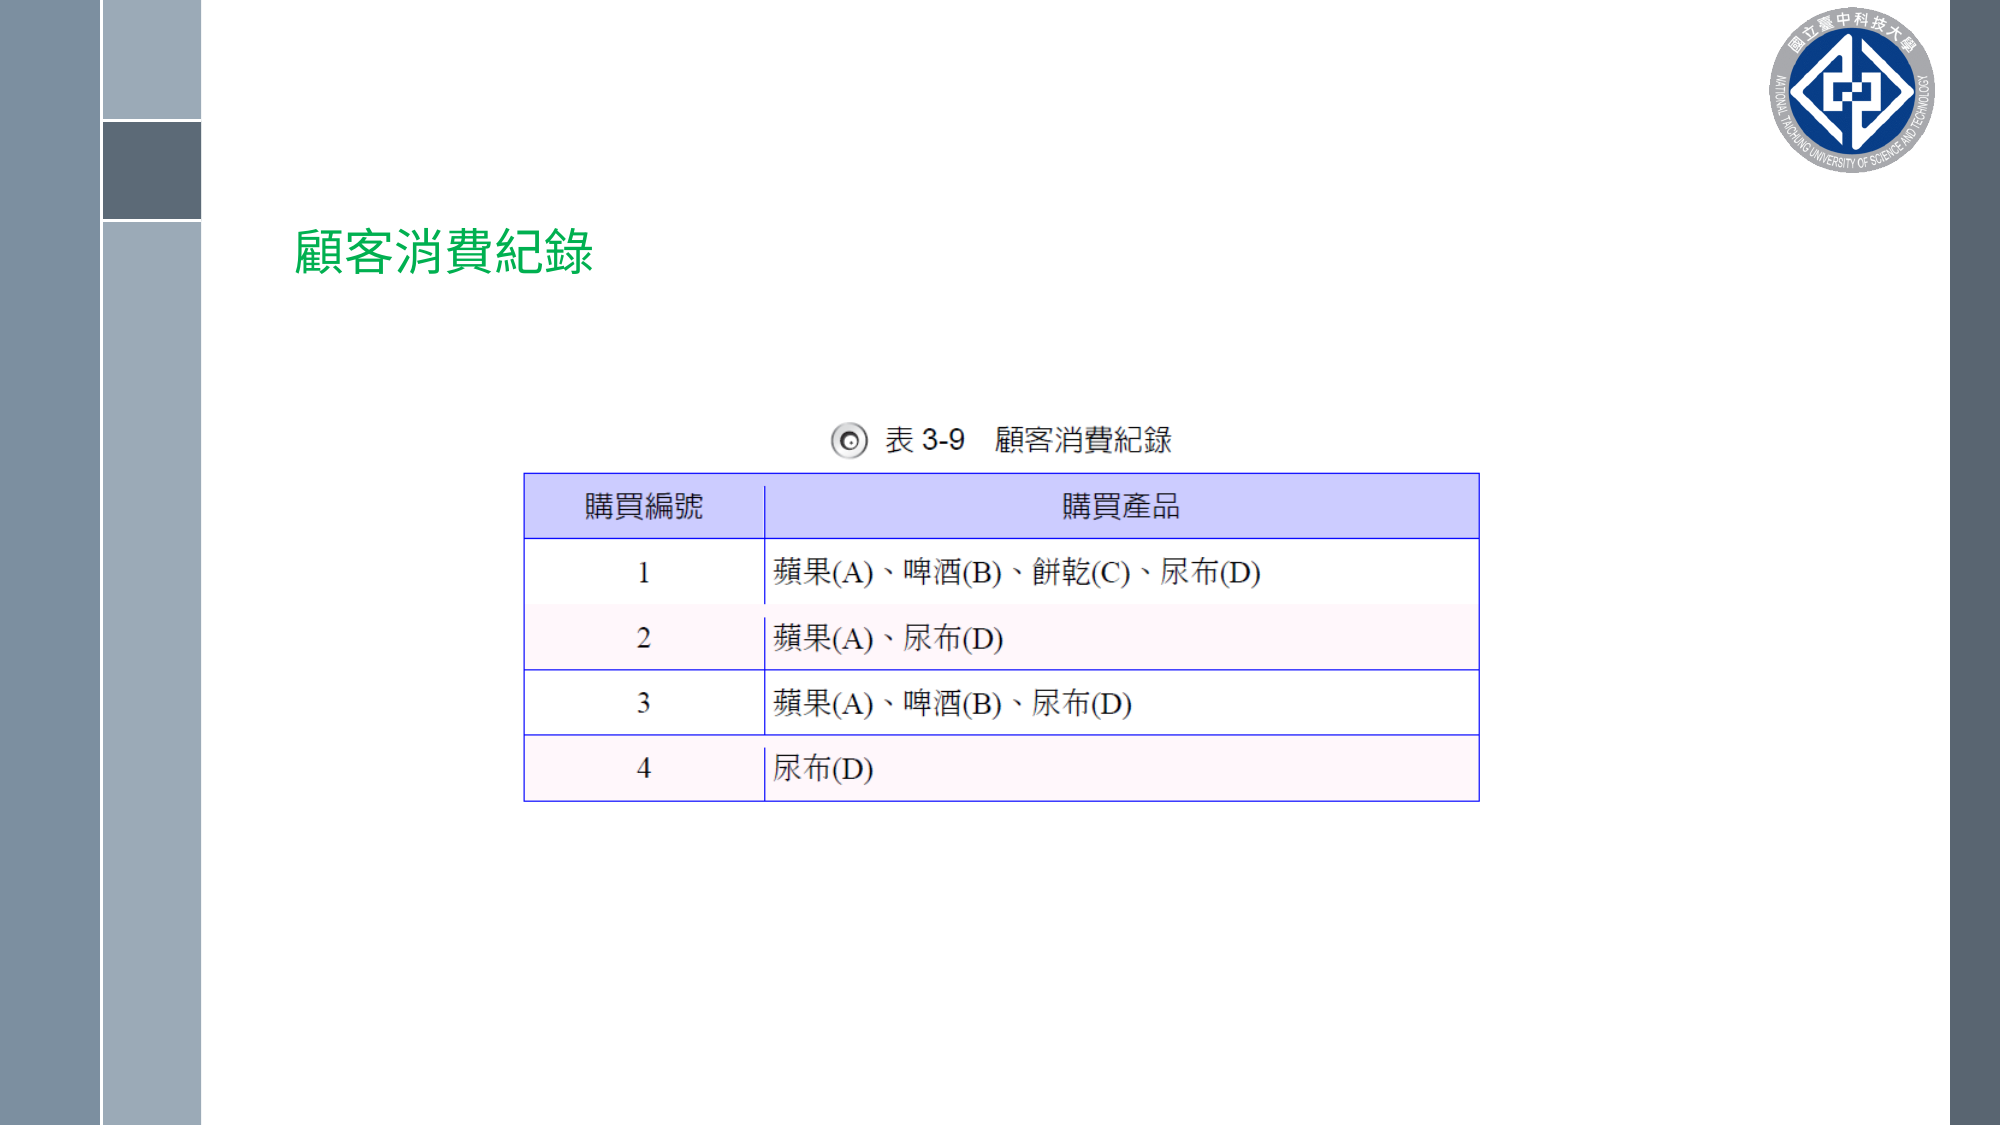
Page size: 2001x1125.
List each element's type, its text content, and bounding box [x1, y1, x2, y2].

picture [508, 415, 1492, 820]
list 顧客消費紀錄 [279, 220, 1636, 1047]
picture [1769, 7, 1935, 173]
